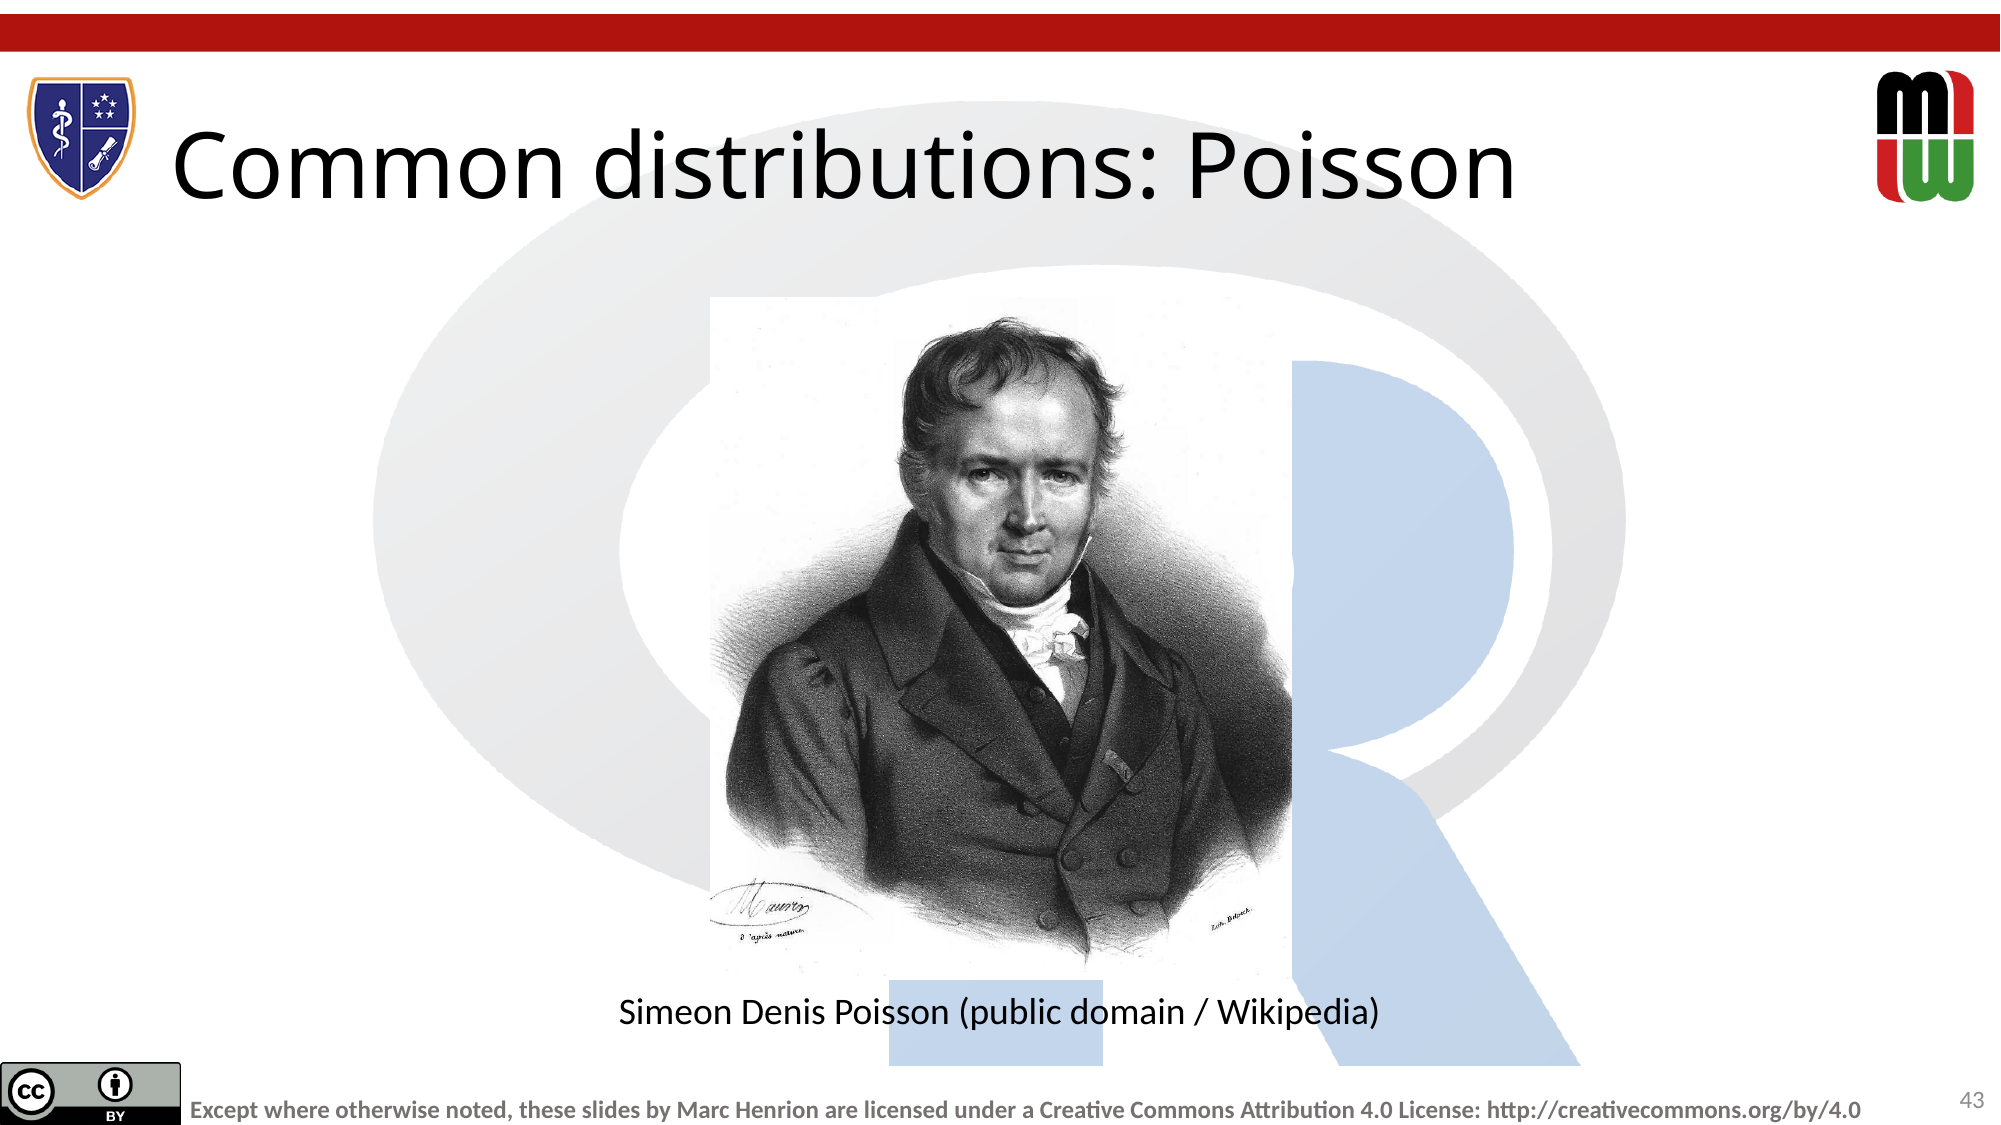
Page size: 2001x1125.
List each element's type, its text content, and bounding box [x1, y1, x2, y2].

slide_number 43 [1550, 1073, 2000, 1125]
picture [710, 297, 1292, 980]
picture [0, 53, 161, 215]
title Common distributions: Poisson [155, 59, 1851, 278]
picture [0, 1062, 181, 1125]
text_box Simeon Denis Poisson (public domain / Wikipedia) [137, 979, 1863, 1063]
